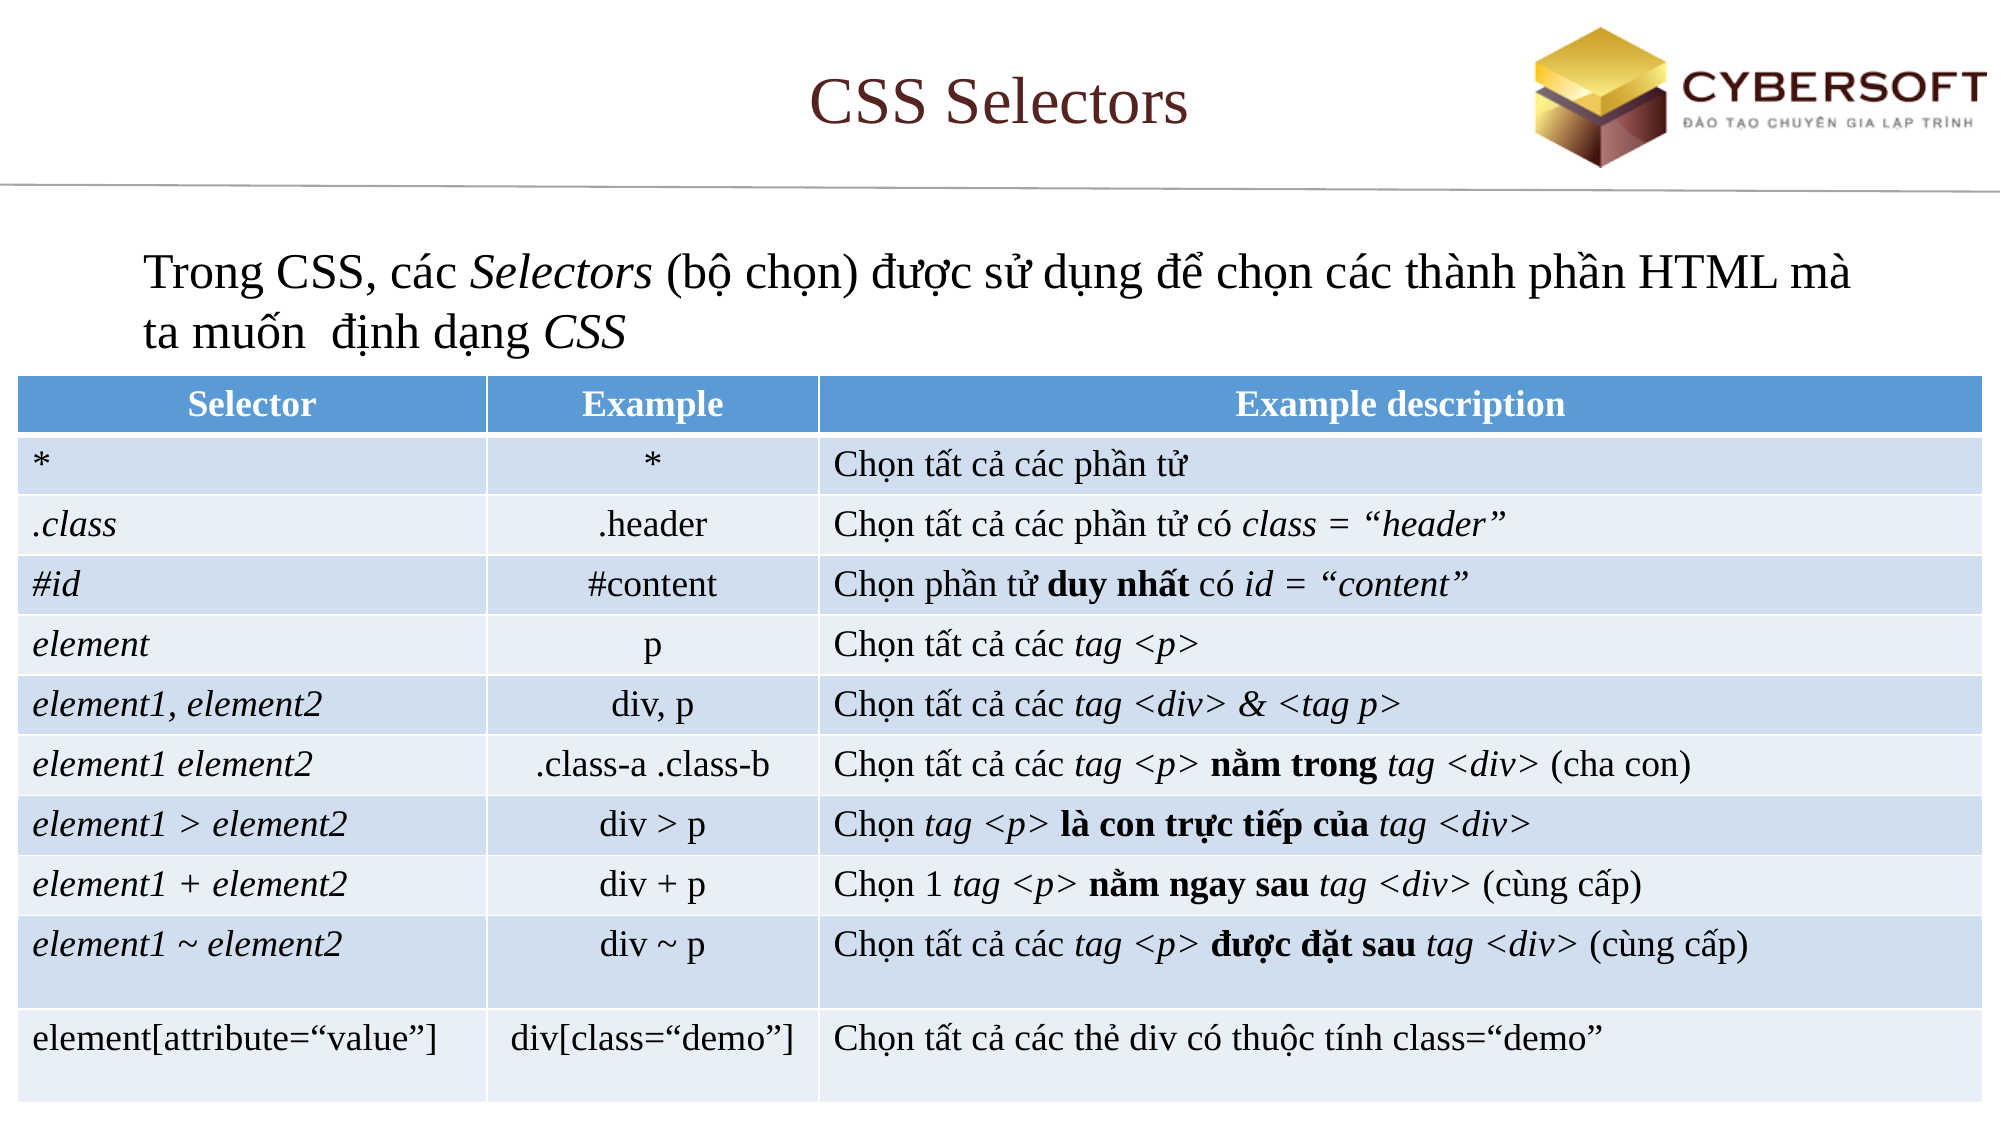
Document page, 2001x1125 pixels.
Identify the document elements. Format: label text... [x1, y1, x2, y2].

text_box Trong CSS, các Selectors (bộ chọn) được sử dụng để chọn các thành phần HTML mà ta muốn định dạng CSS [129, 230, 1871, 366]
table_cell Chọn tất cả các tag <p> được đặt sau tag <div> (cùng cấp) [820, 916, 1982, 1008]
table_cell Chọn tất cả các tag <div> & <tag p> [820, 676, 1982, 734]
slide_number 12 [1412, 1042, 1863, 1103]
table_header Example description [820, 376, 1982, 432]
picture [1525, 27, 1987, 168]
table_cell * [488, 438, 818, 494]
table_cell Chọn tất cả các tag <p> [820, 616, 1982, 674]
table_cell #content [488, 556, 818, 614]
table_cell element1 > element2 [18, 796, 486, 855]
table_cell p [488, 616, 818, 674]
table_cell * [18, 438, 486, 494]
table_cell Chọn tất cả các tag <p> nằm trong tag <div> (cha con) [820, 736, 1982, 795]
table_cell element1 ~ element2 [18, 916, 486, 1008]
table_cell Chọn tất cả các phần tử có class = “header” [820, 496, 1982, 554]
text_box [0, 184, 2000, 192]
table_cell .class [18, 496, 486, 554]
table_cell Chọn 1 tag <p> nằm ngay sau tag <div> (cùng cấp) [820, 856, 1982, 915]
table_cell Chọn tag <p> là con trực tiếp của tag <div> [820, 796, 1982, 855]
table_cell #id [18, 556, 486, 614]
table_cell div > p [488, 796, 818, 855]
table_header Selector [18, 376, 486, 432]
table_cell Chọn phần tử duy nhất có id = “content” [820, 556, 1982, 614]
table_cell element1 + element2 [18, 856, 486, 915]
table_cell div ~ p [488, 916, 818, 1008]
table_header Example [488, 376, 818, 432]
table_cell div + p [488, 856, 818, 915]
table_cell element1, element2 [18, 676, 486, 734]
text_box CSS Selectors [661, 49, 1339, 145]
table_cell element [18, 616, 486, 674]
table_cell Chọn tất cả các thẻ div có thuộc tính class=“demo” [820, 1010, 1982, 1102]
table_cell .class-a .class-b [488, 736, 818, 795]
table_cell Chọn tất cả các phần tử [820, 438, 1982, 494]
table_cell element[attribute=“value”] [18, 1010, 486, 1102]
table_cell element1 element2 [18, 736, 486, 795]
table_cell div, p [488, 676, 818, 734]
table_cell .header [488, 496, 818, 554]
table_cell div[class=“demo”] [488, 1010, 818, 1102]
